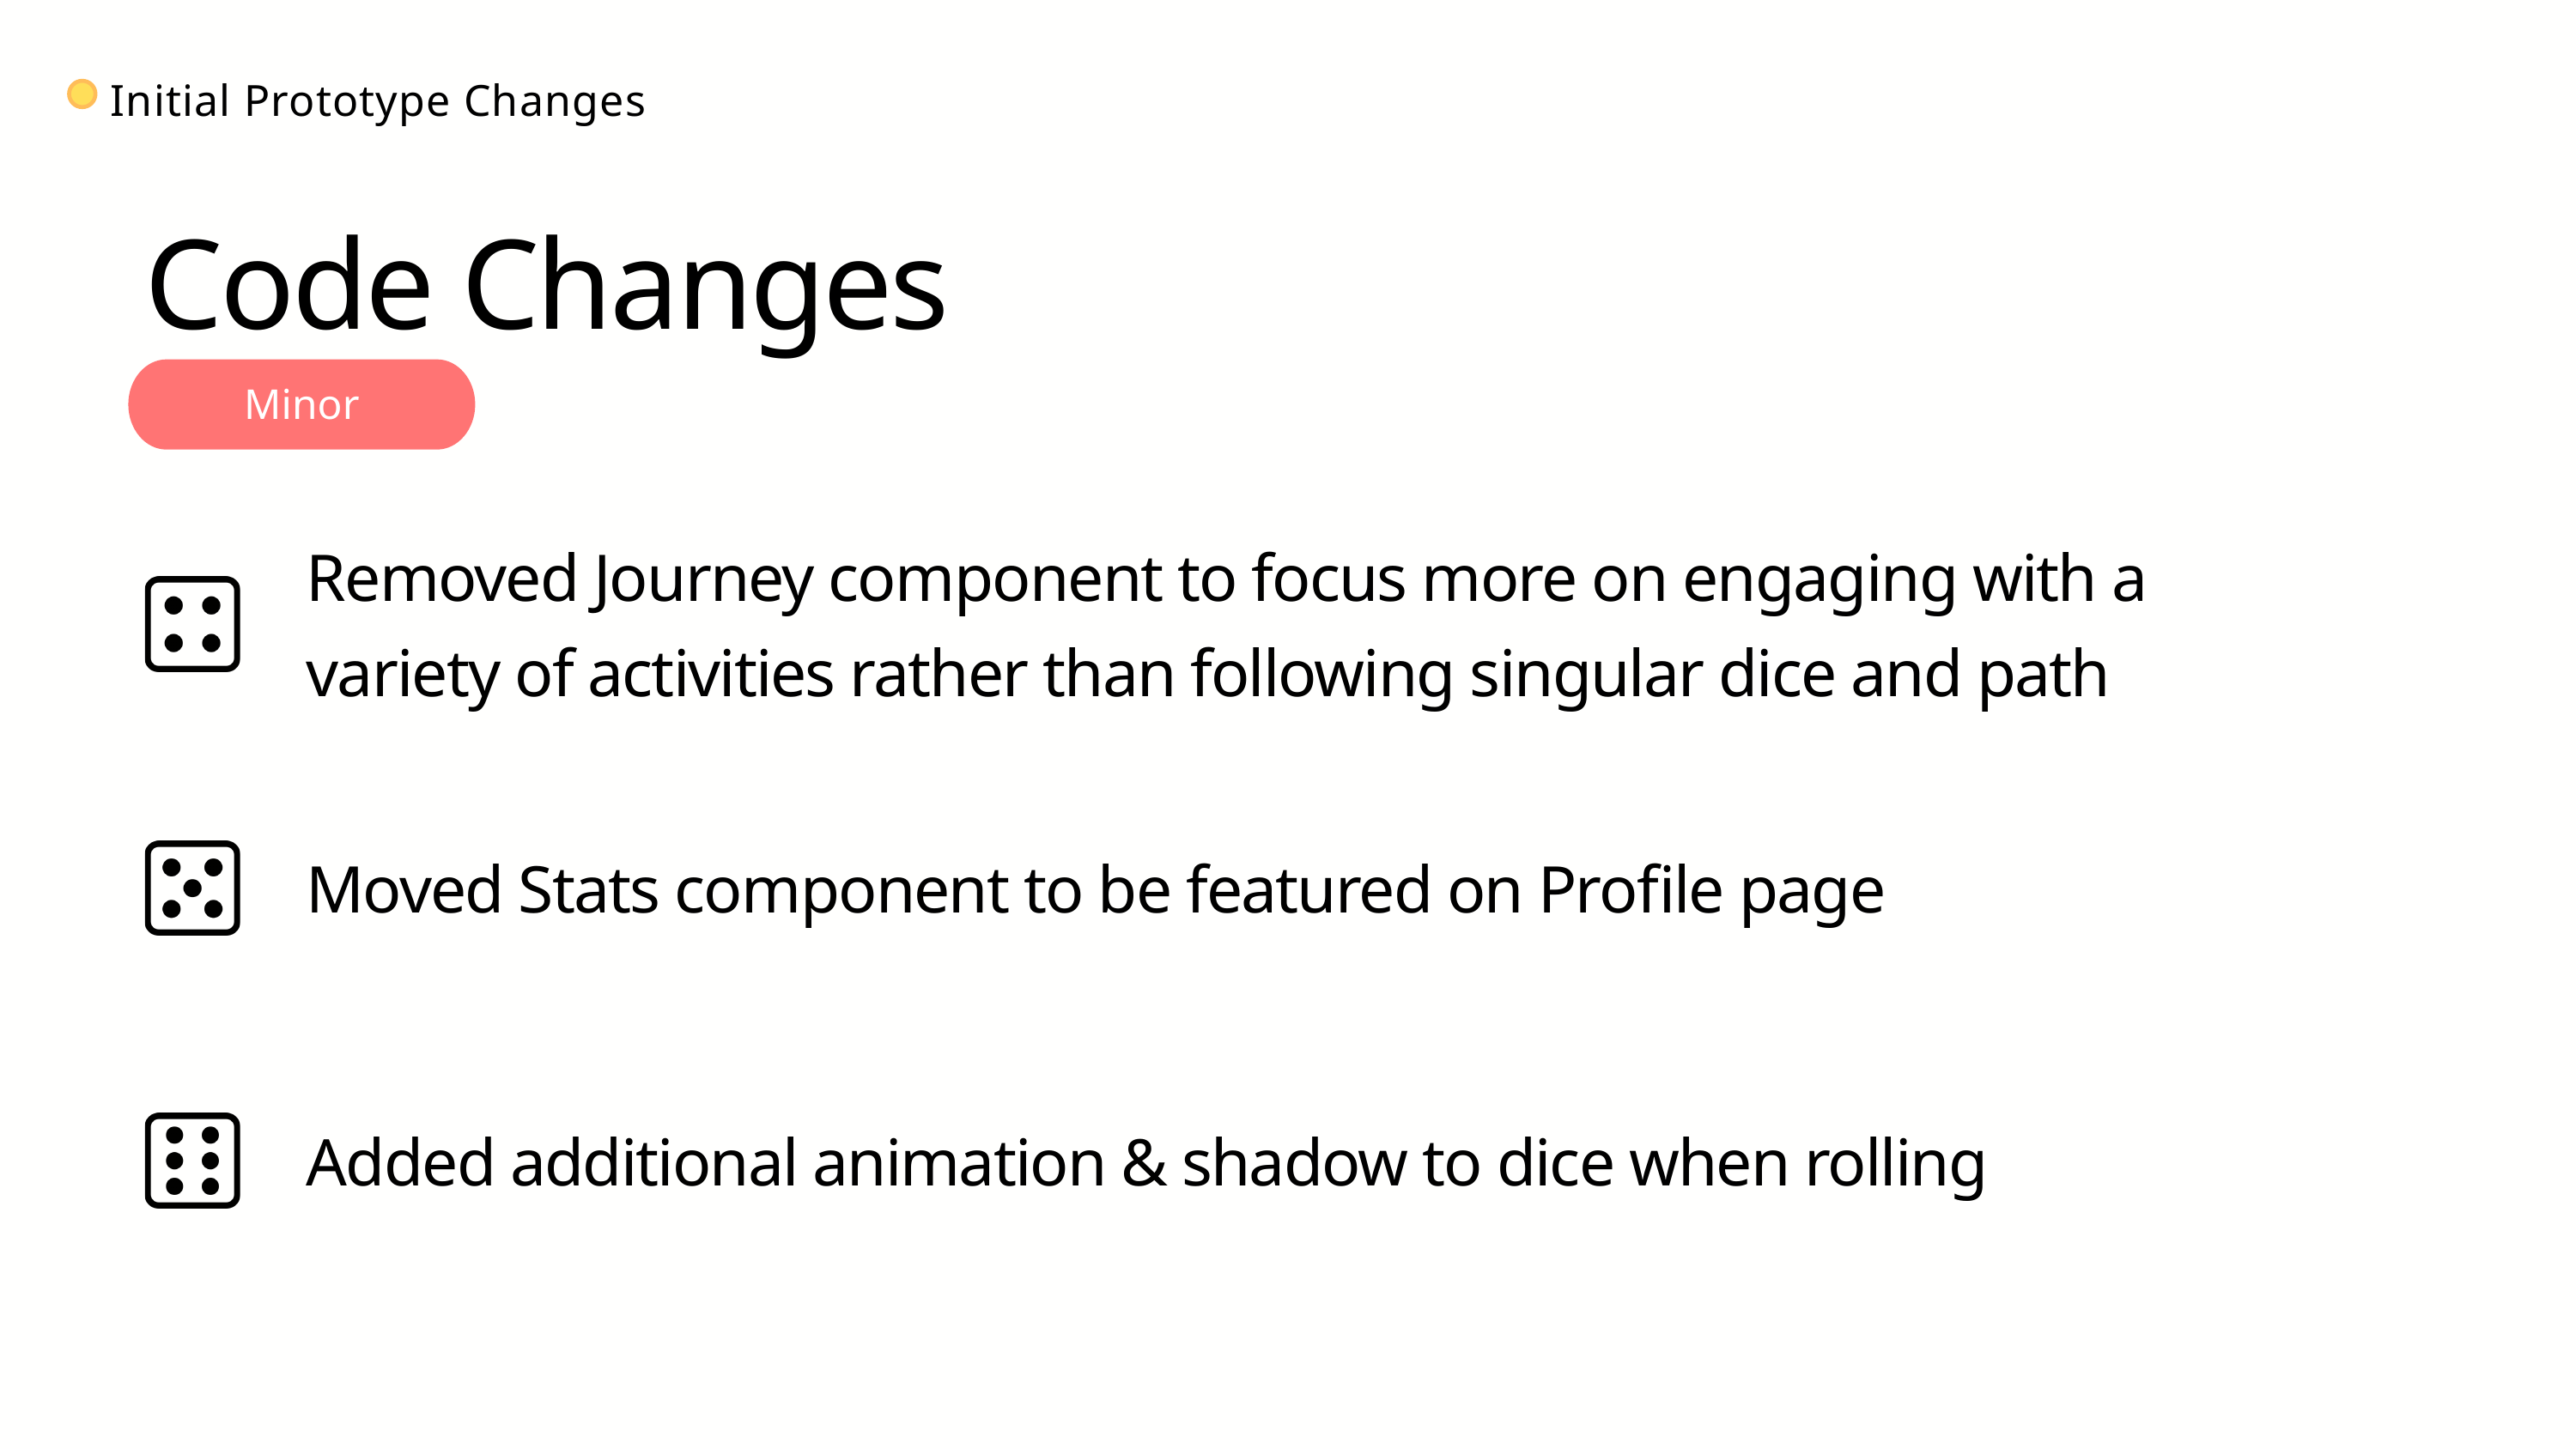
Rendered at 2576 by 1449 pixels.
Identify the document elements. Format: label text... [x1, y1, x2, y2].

text_box Removed Journey component to focus more on engaging with a variety of activities rather than following singular dice and path [306, 518, 2308, 711]
text_box Moved Stats component to be featured on Profile page [306, 830, 2308, 926]
text_box [144, 840, 240, 936]
text_box [144, 1113, 240, 1209]
text_box Code Changes [144, 229, 1502, 355]
text_box Added additional animation & shadow to dice when rolling [306, 1102, 2308, 1199]
text_box Initial Prototype Changes [110, 60, 823, 124]
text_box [69, 80, 96, 107]
text_box [144, 576, 240, 672]
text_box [128, 359, 476, 450]
